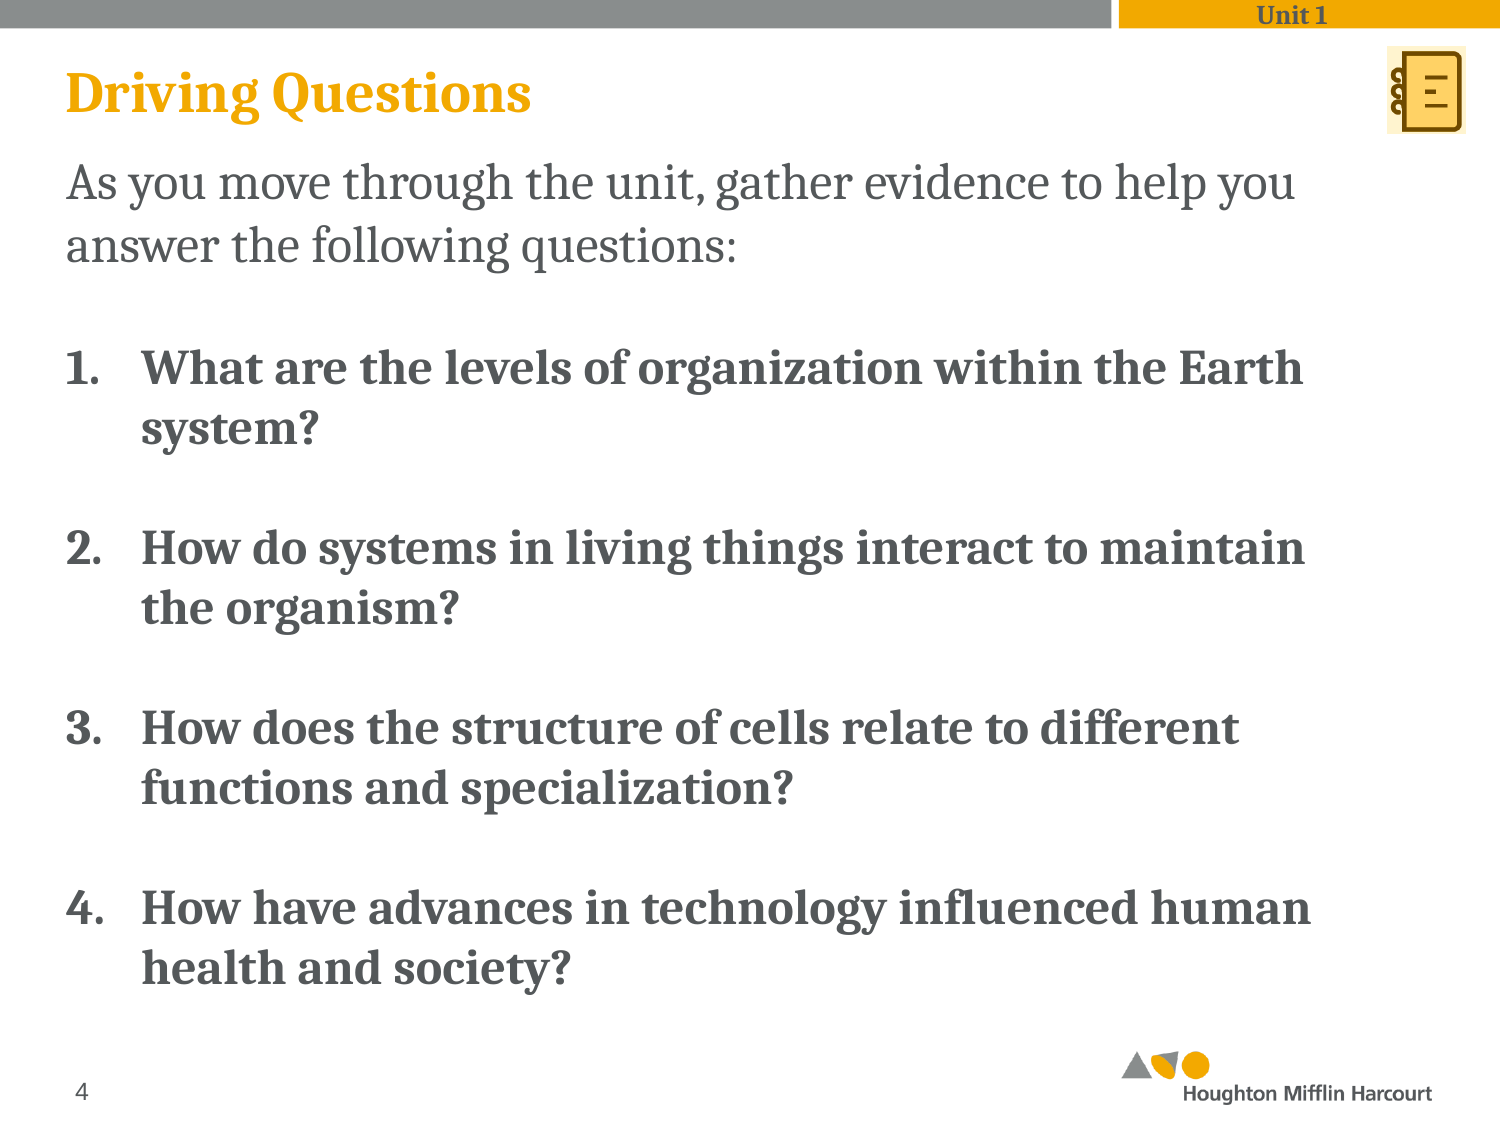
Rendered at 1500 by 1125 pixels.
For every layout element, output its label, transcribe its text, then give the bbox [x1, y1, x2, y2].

text_box Unit 1 [1241, 0, 1348, 38]
picture [1387, 46, 1466, 134]
text_box As you move through the unit, gather evidence to help you answer the following questions: What are the levels of organization within the Earth system? How do systems in living things interact to maintain the organism? How does the structure of cells relate to different functions and specialization? How have advances in technology influenced human health and society? [50, 140, 1378, 1011]
slide_number ‹#› [75, 1045, 187, 1106]
picture [1119, 1049, 1434, 1107]
title Driving Questions [64, 46, 1415, 150]
